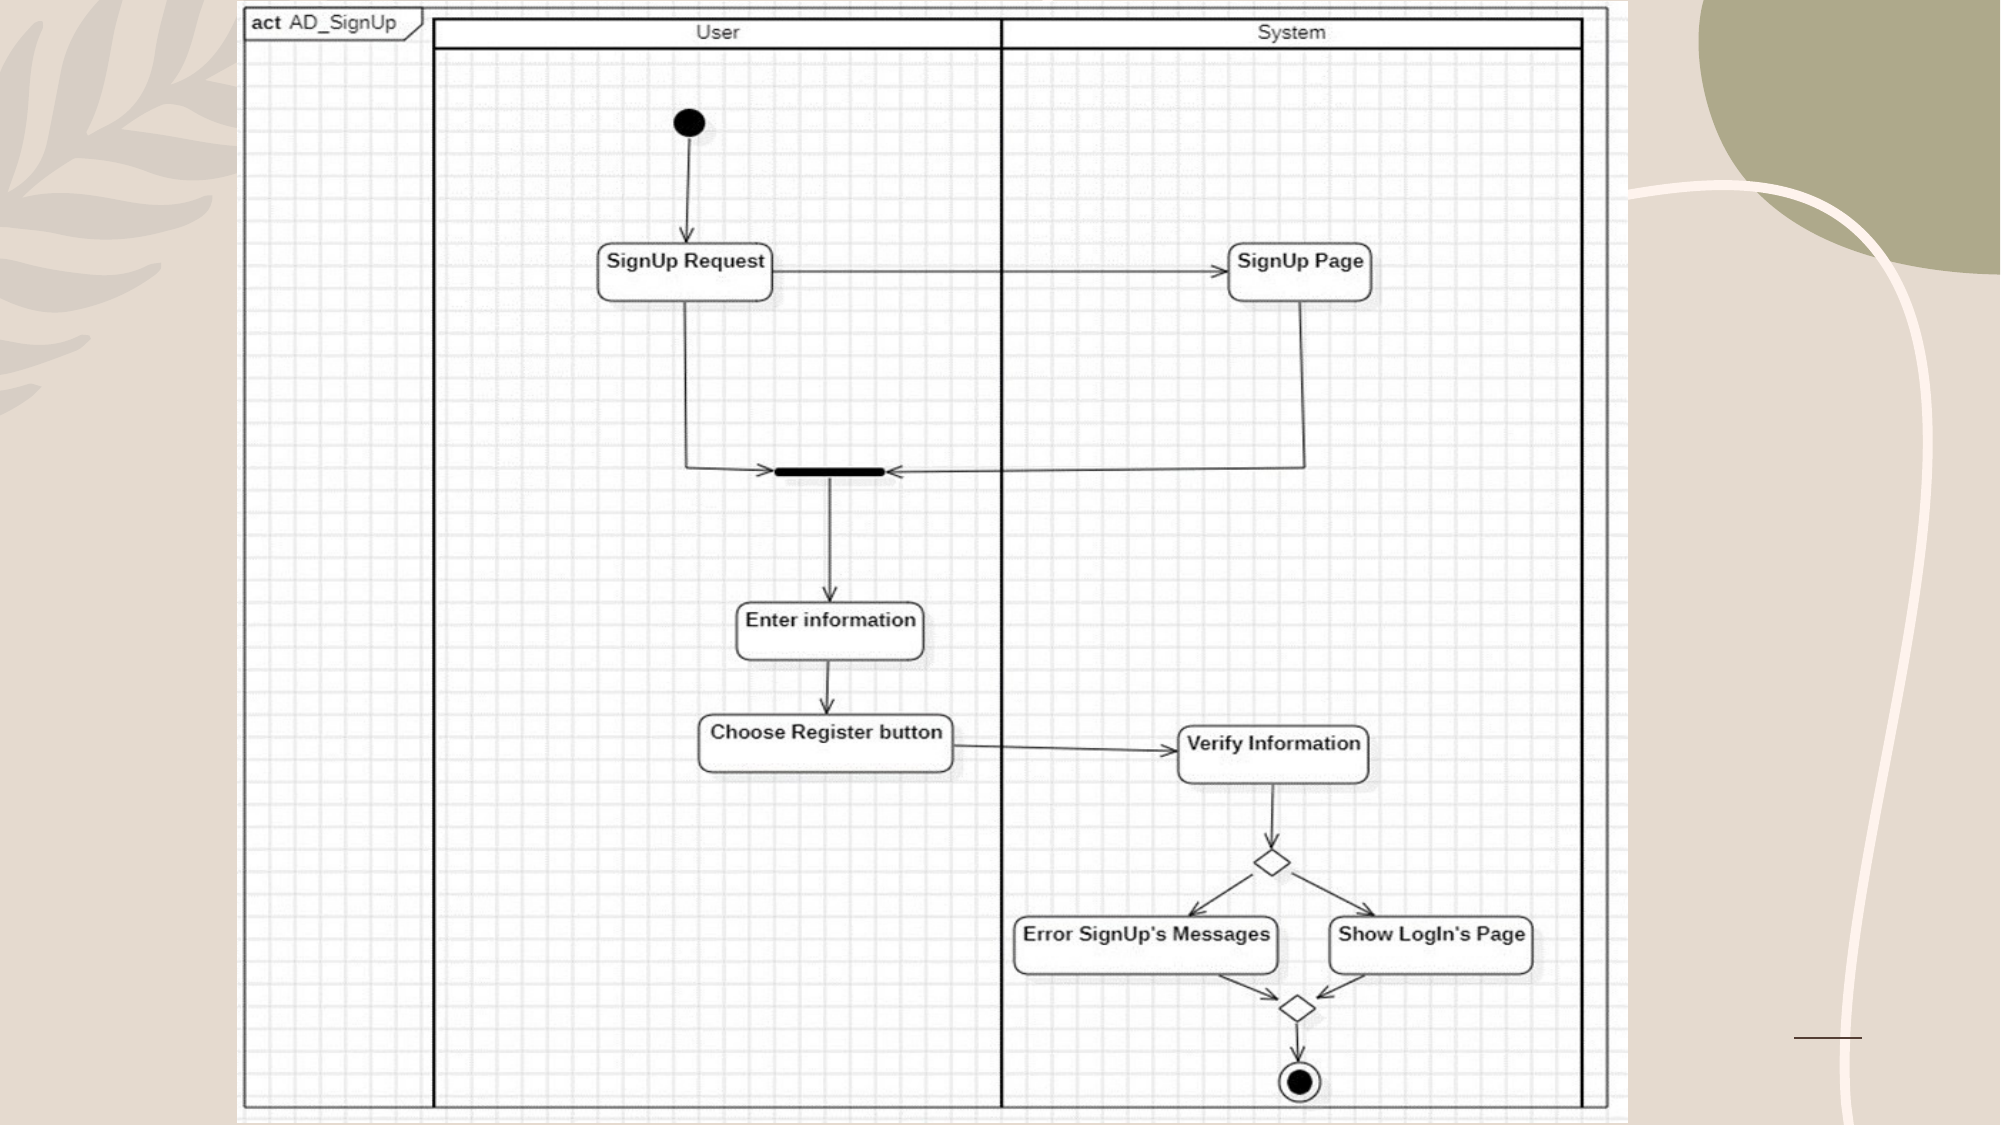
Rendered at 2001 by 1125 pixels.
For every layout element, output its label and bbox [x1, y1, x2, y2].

picture [237, 1, 1628, 1123]
